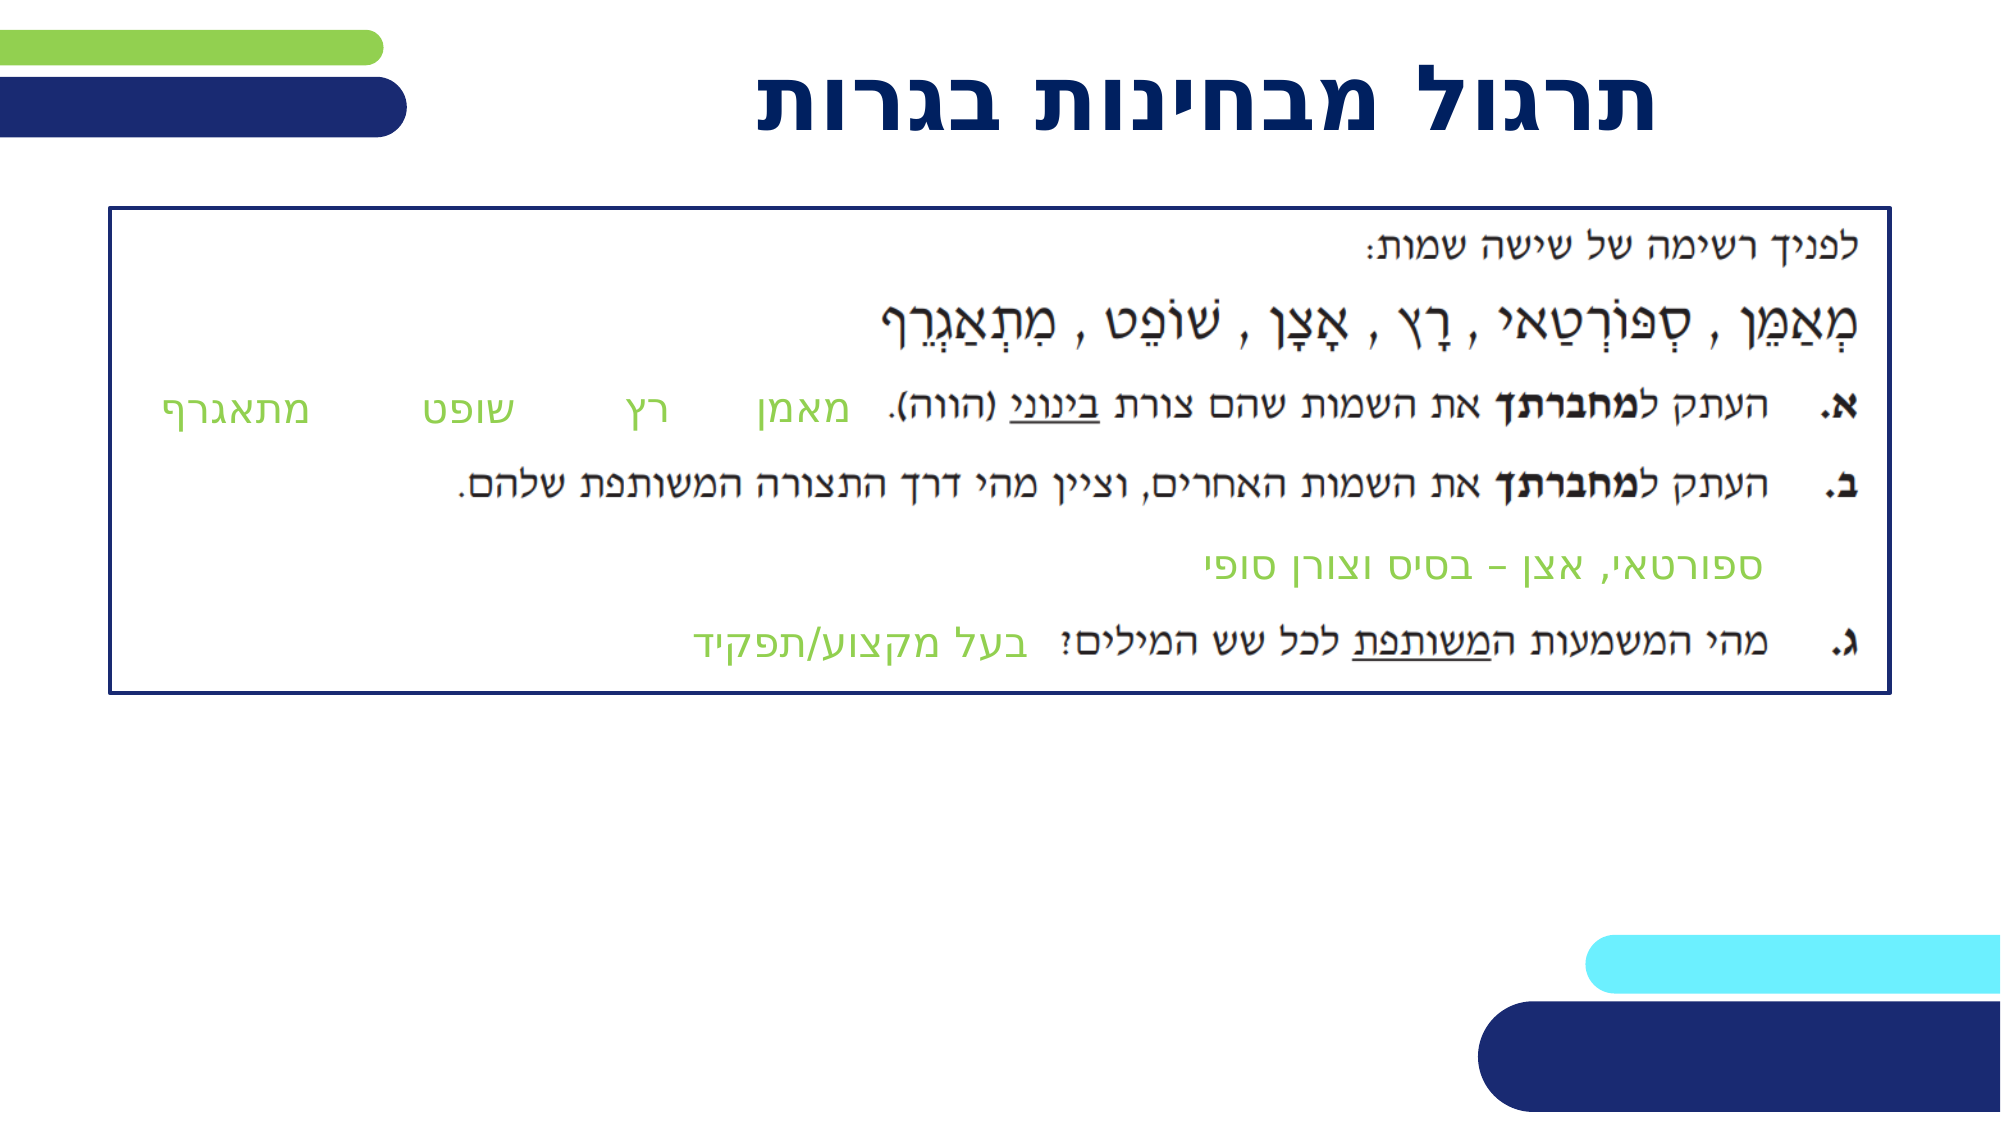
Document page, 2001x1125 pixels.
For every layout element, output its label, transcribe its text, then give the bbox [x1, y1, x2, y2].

picture [441, 209, 1881, 693]
title תרגול מבחינות בגרות [418, 34, 2000, 154]
text_box שופט [365, 362, 436, 452]
text_box מתאגרף [110, 362, 357, 452]
text_box [108, 206, 1892, 695]
